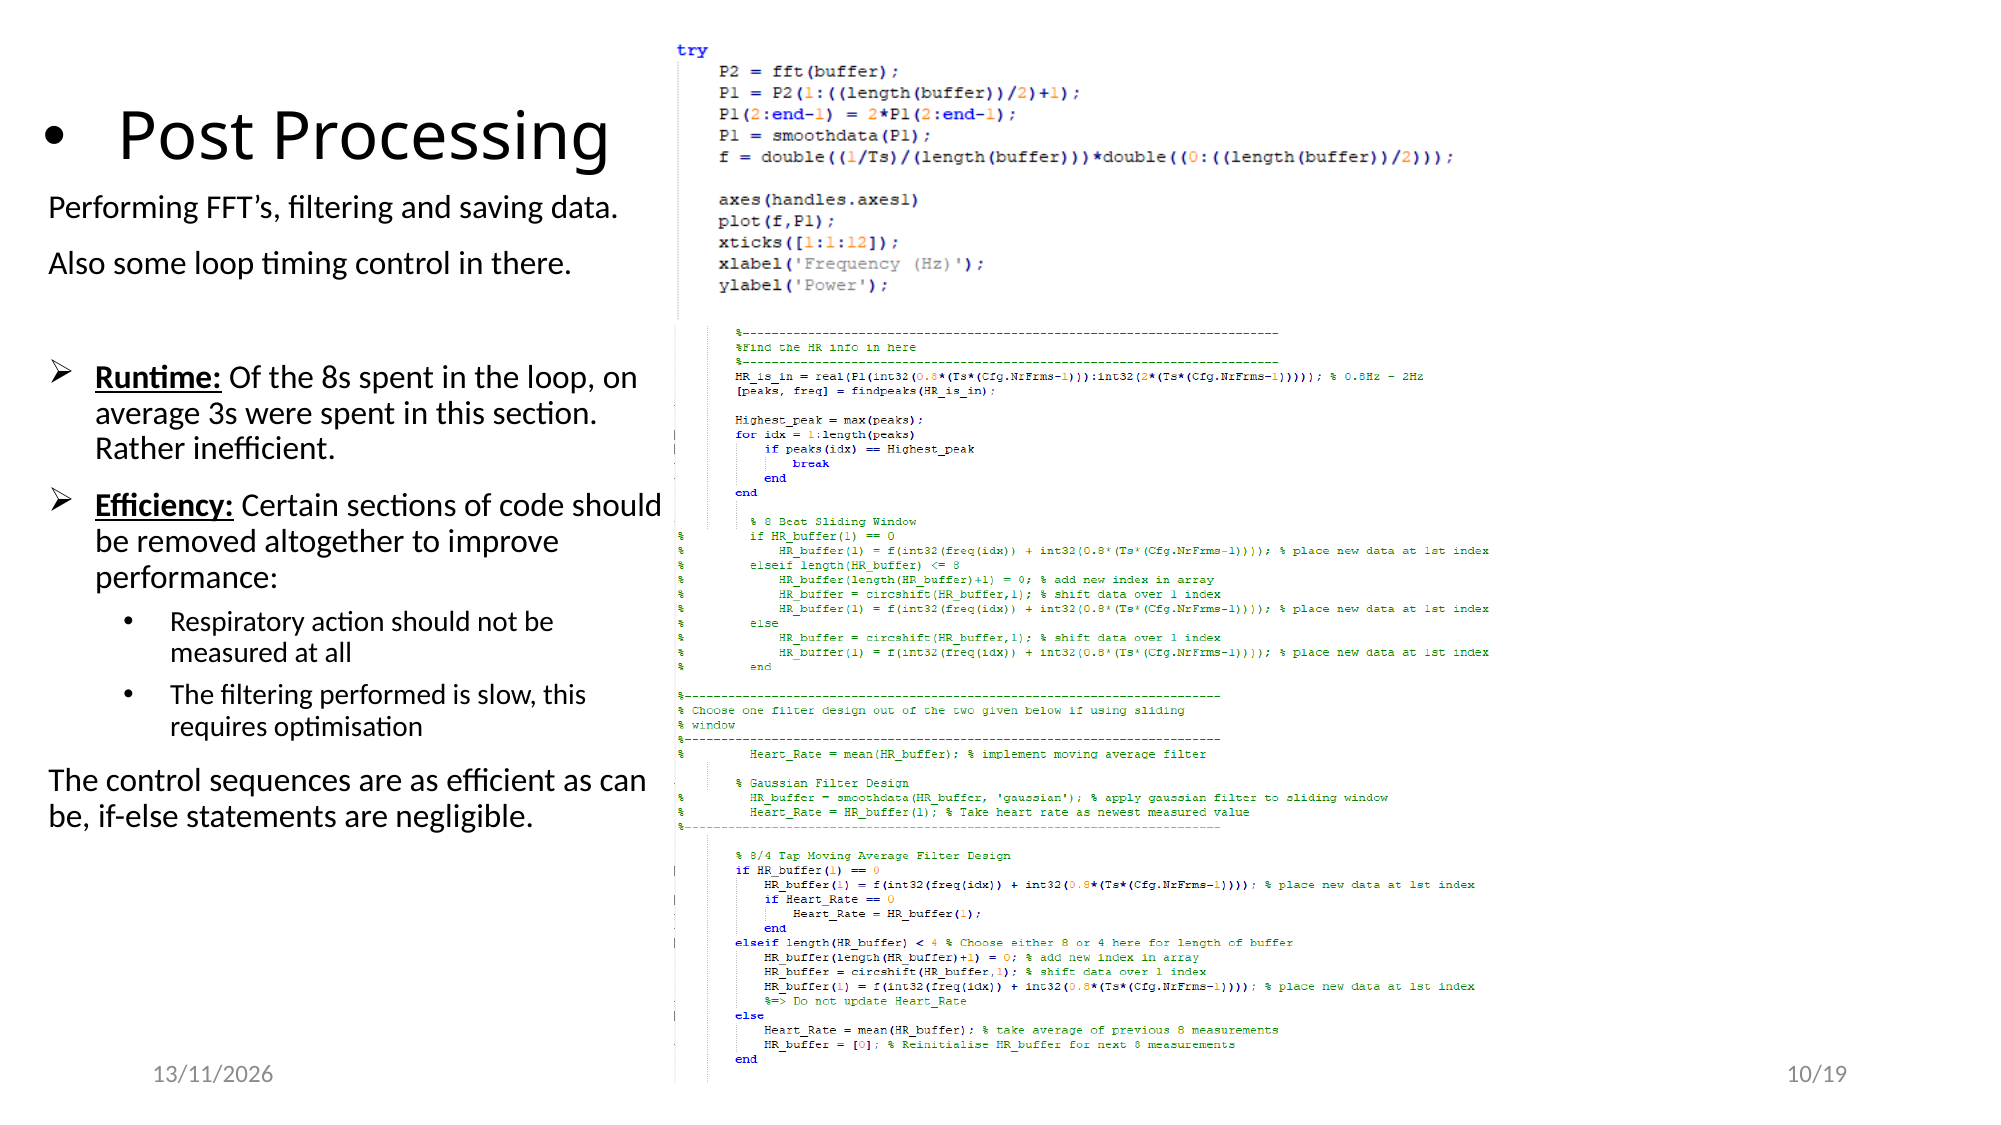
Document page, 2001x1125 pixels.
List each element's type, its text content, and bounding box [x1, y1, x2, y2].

title Post Processing [27, 75, 672, 182]
list Performing FFT’s, filtering and saving data. Also some loop timing control in there. Runtime: Of the 8s spent in the loop, on average 3s were spent in this section. Rather inefficient. Efficiency: Certain sections of code should be removed altogether to improve performance: Respiratory action should not be measured at all The filtering performed is slow, this requires optimisation The control sequences are as efficient as can be, if-else statements are negligible. [33, 181, 679, 963]
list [672, 42, 1491, 322]
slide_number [137, 1042, 588, 1103]
picture [674, 325, 1495, 1083]
slide_number 10/19 [1412, 1042, 1863, 1103]
